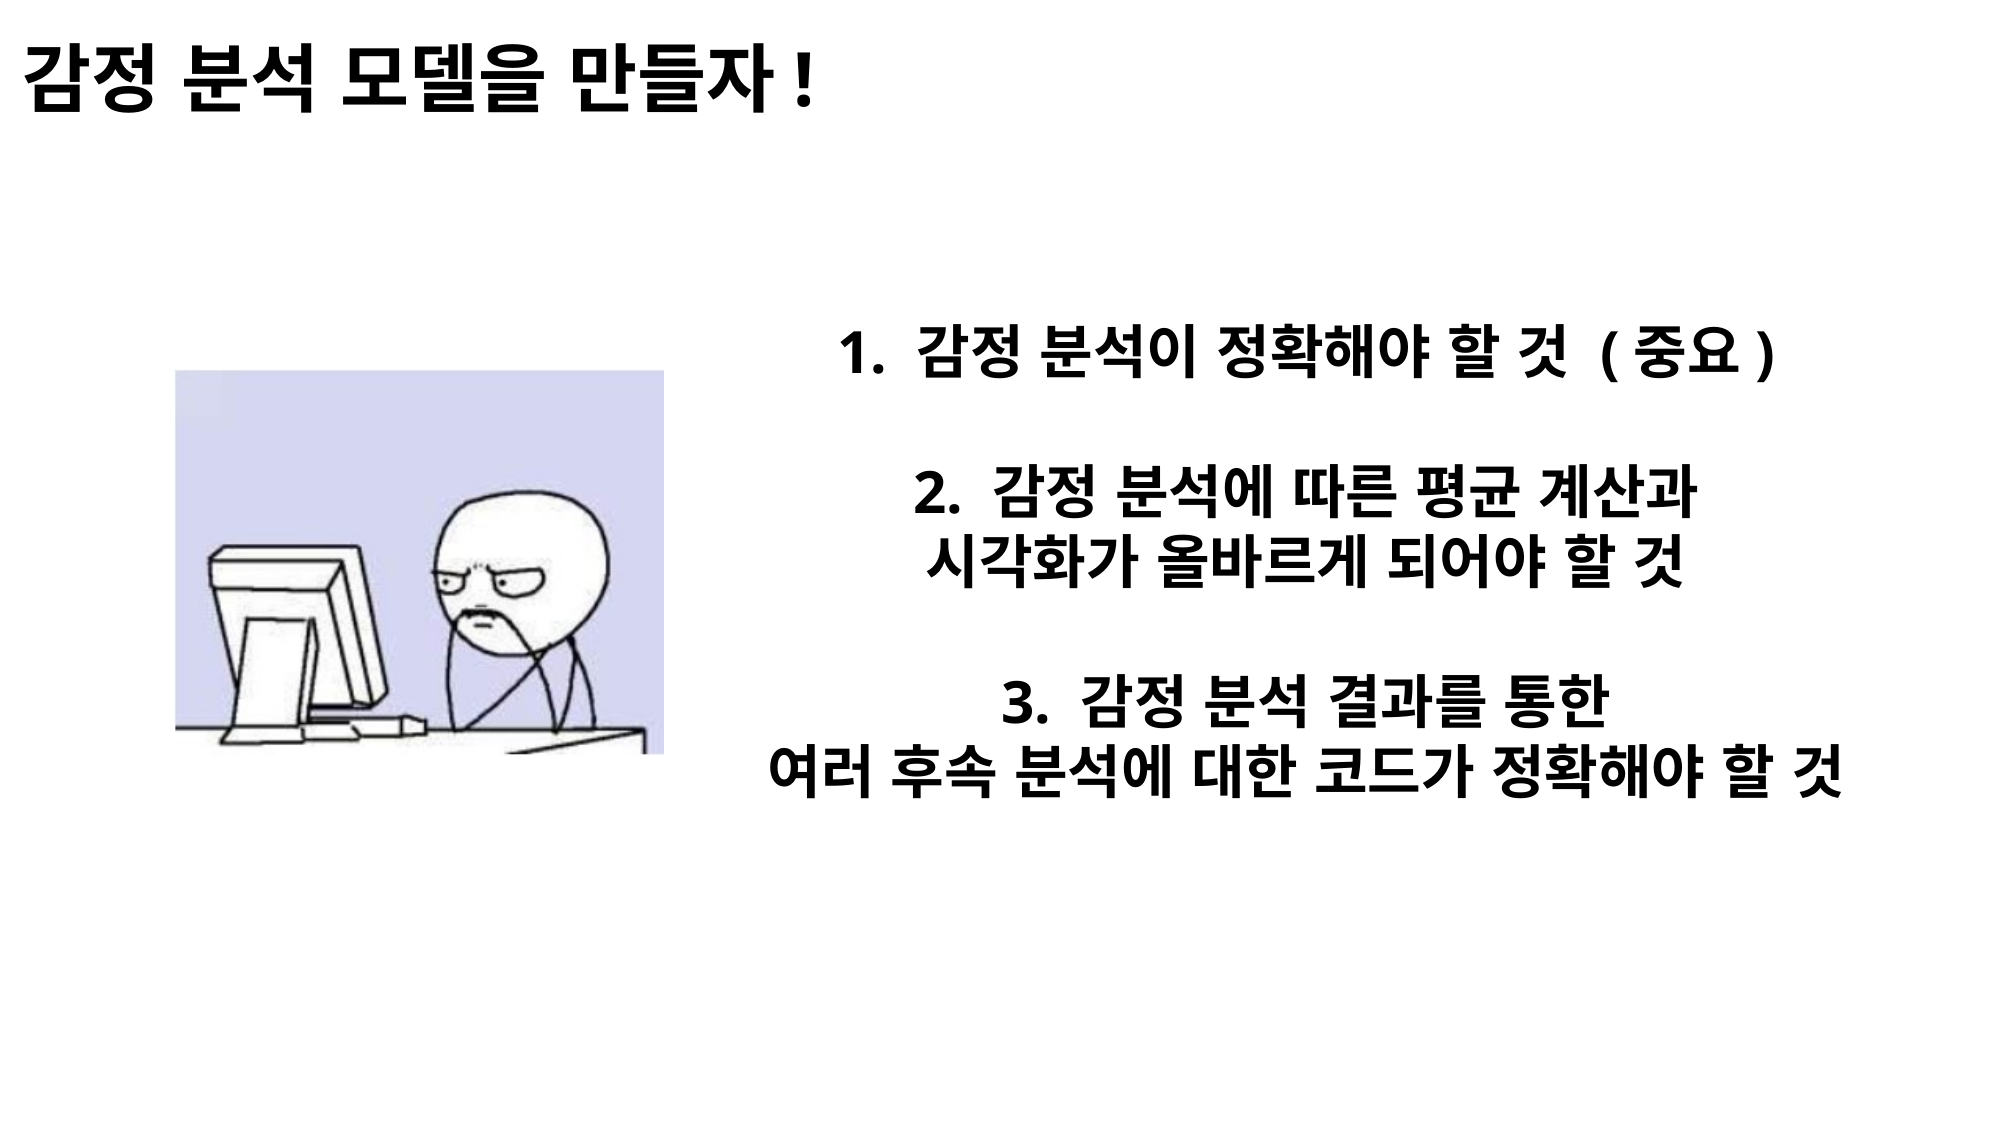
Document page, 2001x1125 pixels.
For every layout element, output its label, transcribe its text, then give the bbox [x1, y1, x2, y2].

picture [173, 368, 664, 756]
text_box 감정 분석 모델을 만들자! [8, 24, 830, 130]
text_box 1. 감정 분석이 정확해야 할 것 (중요) 2. 감정 분석에 따른 평균 계산과 시각화가 올바르게 되어야 할 것 3. 감정 분석 결과를 통한 여러 후속 분석에 대한 코드가 정확해야 할 것 [753, 307, 1860, 813]
